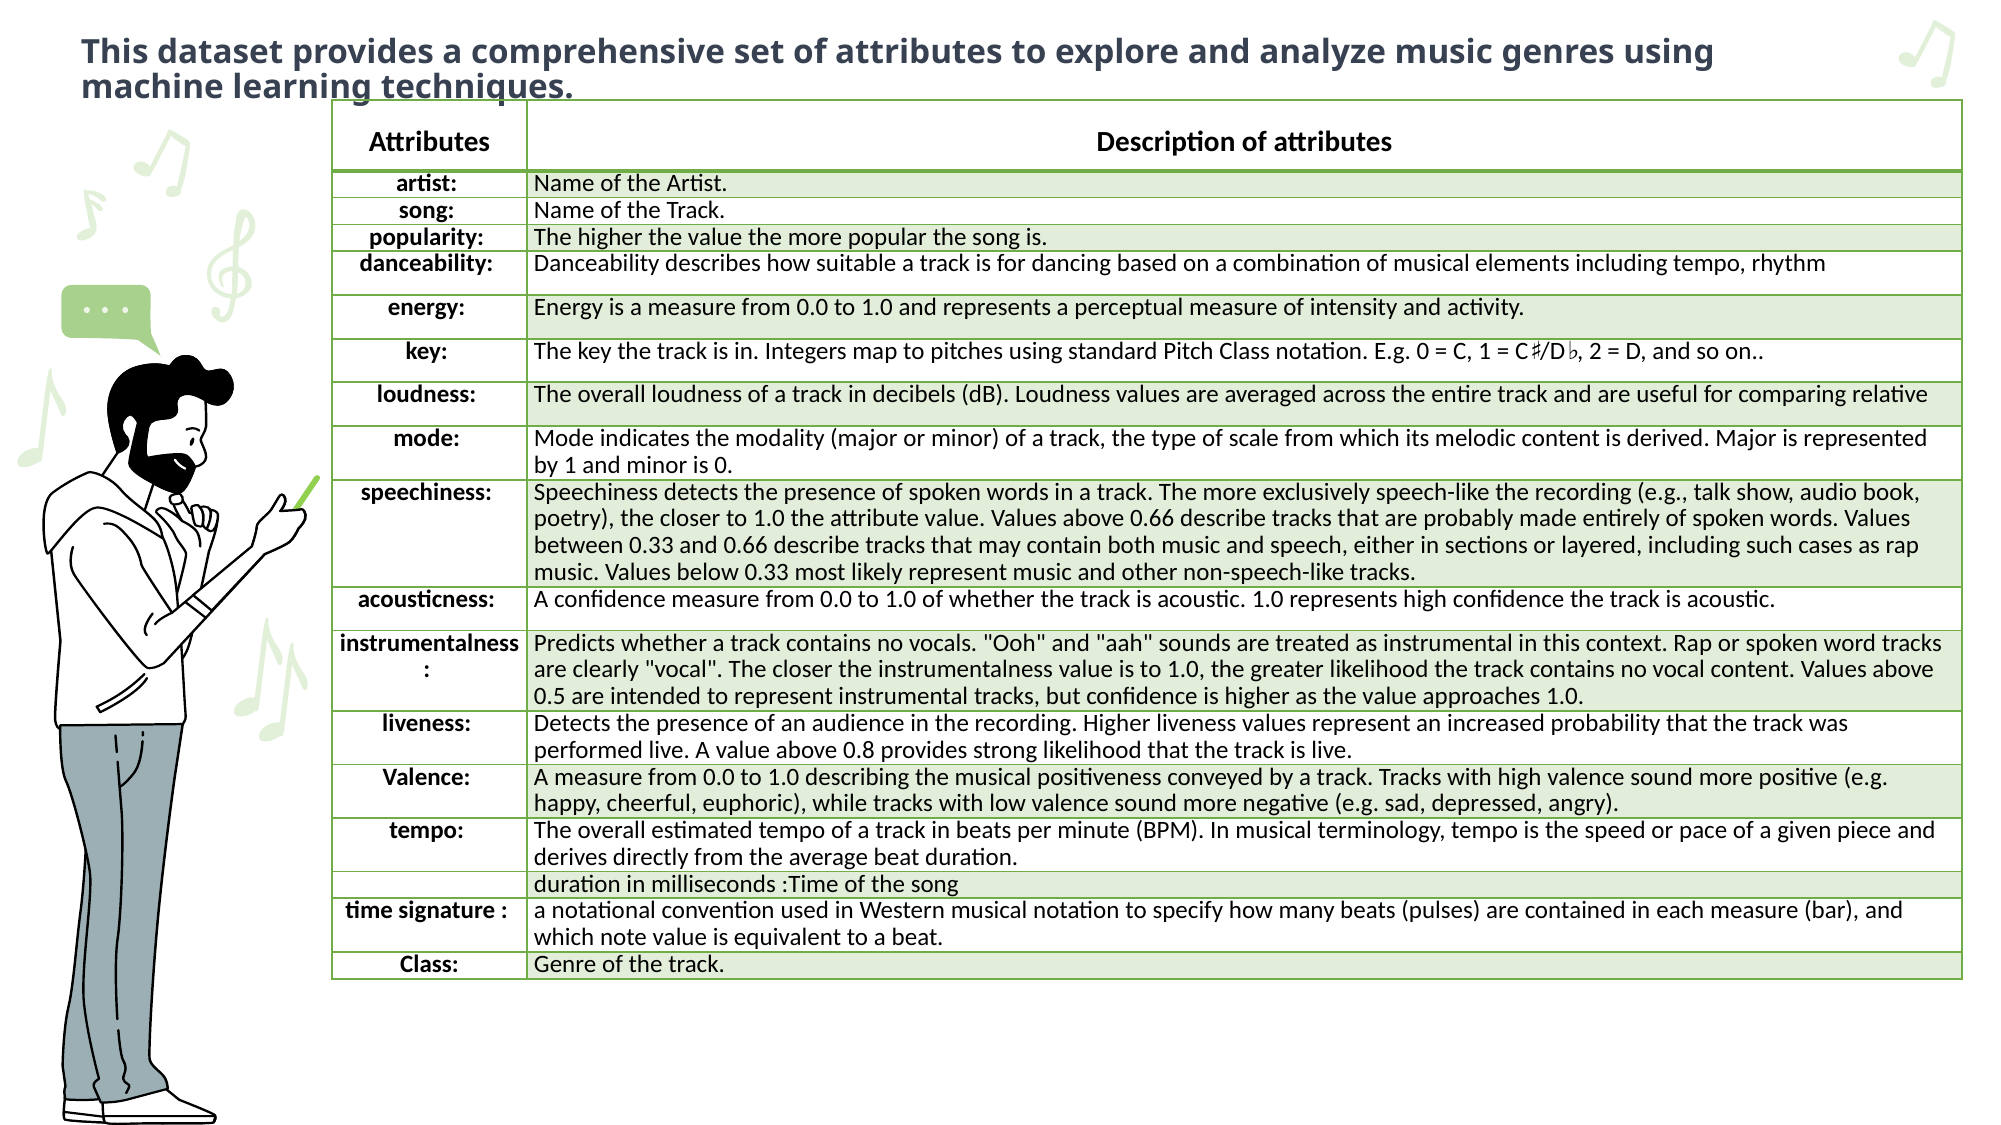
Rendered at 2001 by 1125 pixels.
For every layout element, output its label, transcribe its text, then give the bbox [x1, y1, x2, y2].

table_cell loudness: [333, 383, 526, 425]
table_cell popularity: [333, 225, 526, 250]
list This dataset provides a comprehensive set of attributes to explore and analyze music genres using machine learning techniques. [65, 27, 1863, 183]
table_cell The key the track is in. Integers map to pitches using standard Pitch Class notation. E.g. 0 = C, 1 = C♯/D♭, 2 = D, and so on.. [528, 340, 1961, 381]
table_cell Predicts whether a track contains no vocals. "Ooh" and "aah" sounds are treated as instrumental in this context. Rap or spoken word tracks are clearly "vocal". The closer the instrumentalness value is to 1.0, the greater likelihood the track contains no vocal content. Values above 0.5 are intended to represent instrumental tracks, but confidence is higher as the value approaches 1.0. [528, 631, 1961, 710]
text_box [133, 129, 191, 198]
table_cell key: [333, 340, 526, 381]
table_cell Valence: [333, 765, 526, 817]
table_cell Name of the Track. [528, 198, 1961, 224]
text_box [206, 209, 256, 323]
table_cell song: [333, 198, 526, 224]
table_cell speechiness: [333, 481, 526, 586]
table_cell liveness: [333, 712, 526, 764]
table_cell The overall loudness of a track in decibels (dB). Loudness values are averaged across the entire track and are useful for comparing relative [528, 383, 1961, 425]
table_cell Genre of the track. [528, 953, 1961, 978]
table_cell tempo: [333, 819, 526, 871]
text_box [37, 355, 321, 1125]
table_cell acousticness: [333, 588, 526, 630]
table_header Description of attributes [528, 101, 1961, 169]
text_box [61, 284, 161, 356]
table_cell danceability: [333, 252, 526, 294]
table_cell The overall estimated tempo of a track in beats per minute (BPM). In musical terminology, tempo is the speed or pace of a given piece and derives directly from the average beat duration. [528, 819, 1961, 871]
table_cell The higher the value the more popular the song is. [528, 225, 1961, 250]
text_box [17, 448, 37, 468]
table_cell duration in milliseconds :Time of the song [528, 872, 1961, 897]
table_cell artist: [333, 173, 526, 197]
table_cell A measure from 0.0 to 1.0 describing the musical positiveness conveyed by a track. Tracks with high valence sound more positive (e.g. happy, cheerful, euphoric), while tracks with low valence sound more negative (e.g. sad, depressed, angry). [528, 765, 1961, 817]
table_cell [333, 872, 526, 897]
table_cell Name of the Artist. [528, 173, 1961, 197]
table_header Attributes [333, 101, 526, 169]
table_cell instrumentalness: [333, 631, 526, 710]
table_cell Speechiness detects the presence of spoken words in a track. The more exclusively speech-like the recording (e.g., talk show, audio book, poetry), the closer to 1.0 the attribute value. Values above 0.66 describe tracks that are probably made entirely of spoken words. Values between 0.33 and 0.66 describe tracks that may contain both music and speech, either in sections or layered, including such cases as rap music. Values below 0.33 most likely represent music and other non-speech-like tracks. [528, 481, 1961, 586]
table_cell Energy is a measure from 0.0 to 1.0 and represents a perceptual measure of intensity and activity. [528, 296, 1961, 338]
text_box [76, 189, 107, 241]
table_cell Mode indicates the modality (major or minor) of a track, the type of scale from which its melodic content is derived. Major is represented by 1 and minor is 0. [528, 427, 1961, 479]
table_cell Danceability describes how suitable a track is for dancing based on a combination of musical elements including tempo, rhythm [528, 252, 1961, 294]
table_cell Detects the presence of an audience in the recording. Higher liveness values represent an increased probability that the track was performed live. A value above 0.8 provides strong likelihood that the track is live. [528, 712, 1961, 764]
table_cell A confidence measure from 0.0 to 1.0 of whether the track is acoustic. 1.0 represents high confidence the track is acoustic. [528, 588, 1961, 630]
table_cell time signature : [333, 899, 526, 951]
table_cell a notational convention used in Western musical notation to specify how many beats (pulses) are contained in each measure (bar), and which note value is equivalent to a beat. [528, 899, 1961, 951]
table_cell energy: [333, 296, 526, 338]
table_cell Class: [333, 953, 526, 978]
table_cell mode: [333, 427, 526, 479]
text_box [1898, 20, 1956, 88]
